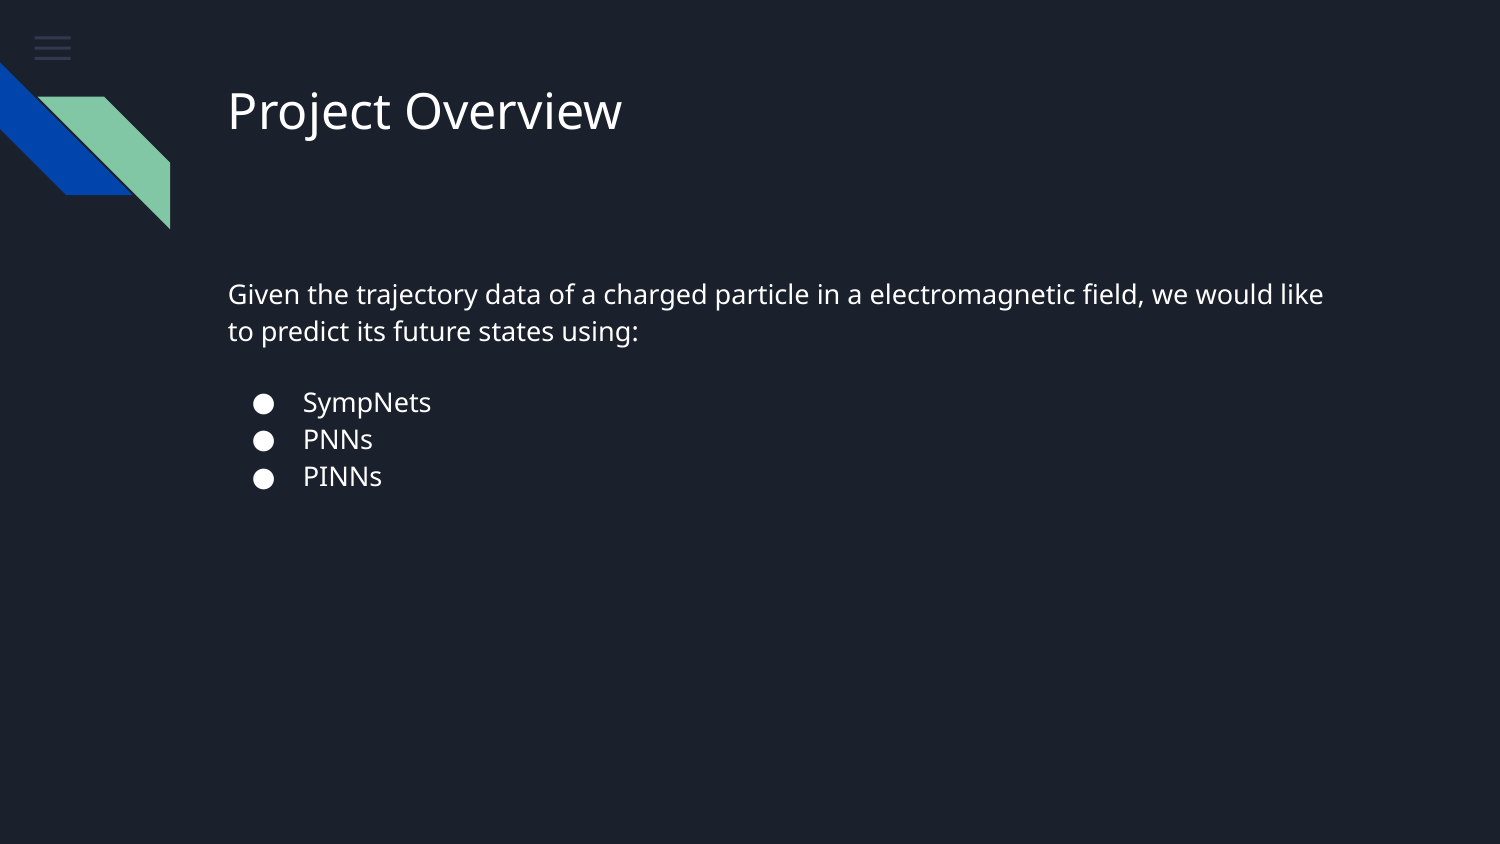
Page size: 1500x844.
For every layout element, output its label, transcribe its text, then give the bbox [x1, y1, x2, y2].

list Given the trajectory data of a charged particle in a electromagnetic field, we would like to predict its future states using: SympNets PNNs PINNs [212, 257, 1368, 735]
title Project Overview [212, 64, 1368, 215]
